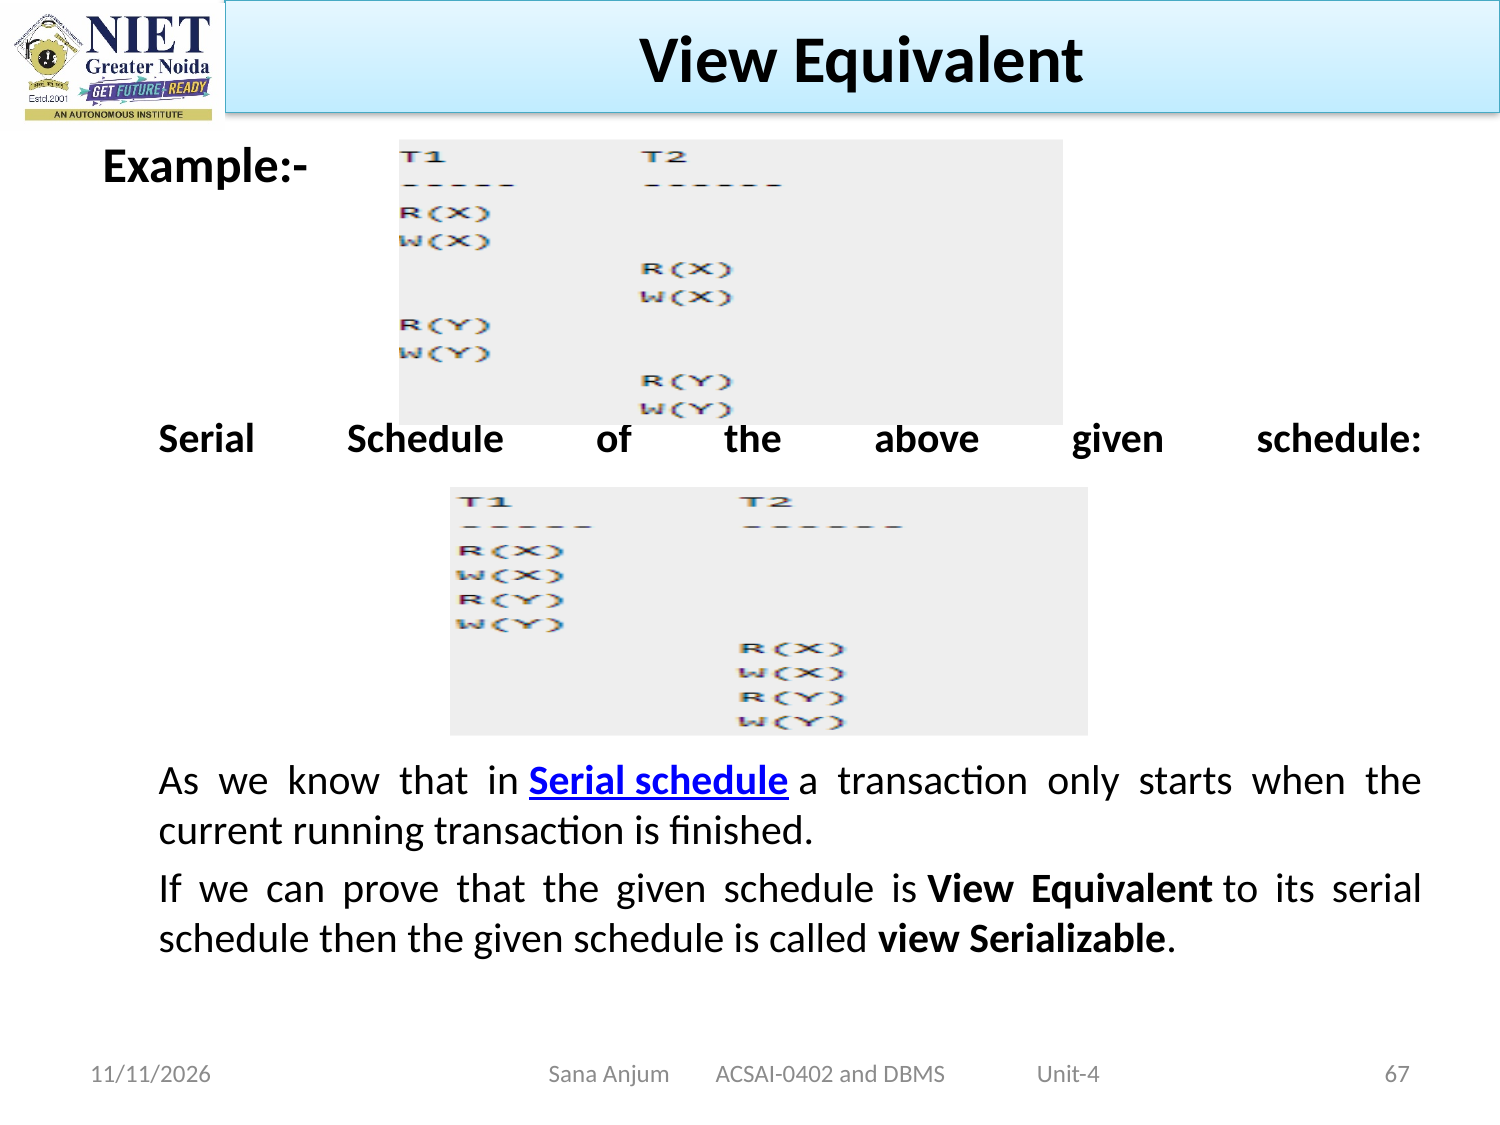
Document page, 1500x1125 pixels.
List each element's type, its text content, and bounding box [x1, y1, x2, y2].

list Example:- Serial Schedule of the above given schedule: As we know that in Serial schedule a transaction only starts when the current running transaction is finished. If we can prove that the given schedule is View Equivalent to its serial schedule then the given schedule is called view Serializable. [87, 125, 1438, 1038]
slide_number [75, 1042, 412, 1103]
picture [449, 487, 1088, 738]
slide_number 67 [1074, 1042, 1425, 1103]
picture [399, 137, 1063, 426]
footer Sana Anjum ACSAI-0402 and DBMS Unit-4 [412, 1042, 1074, 1103]
picture [0, 2, 226, 131]
text_box View Equivalent [224, 0, 1500, 113]
